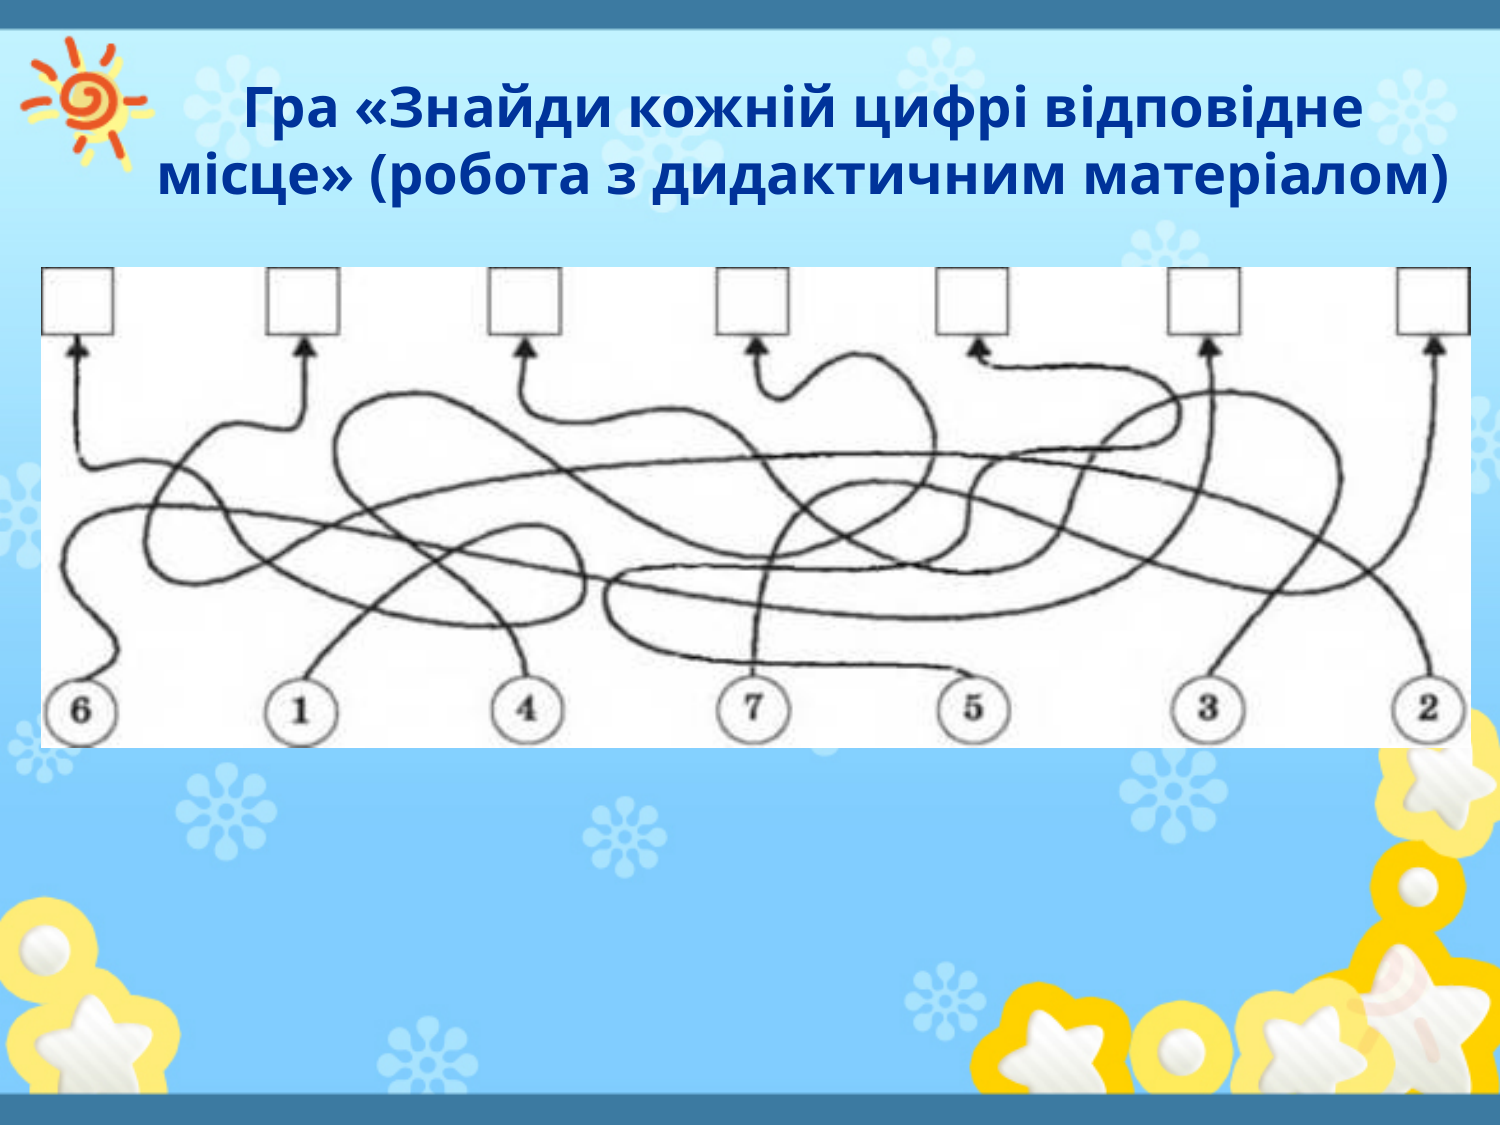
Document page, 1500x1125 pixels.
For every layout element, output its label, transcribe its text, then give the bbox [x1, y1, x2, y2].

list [40, 266, 1471, 748]
title Гра «Знайди кожній цифрі відповідне місце» (робота з дидактичним матеріалом) [123, 45, 1483, 233]
picture [0, 0, 1500, 1125]
